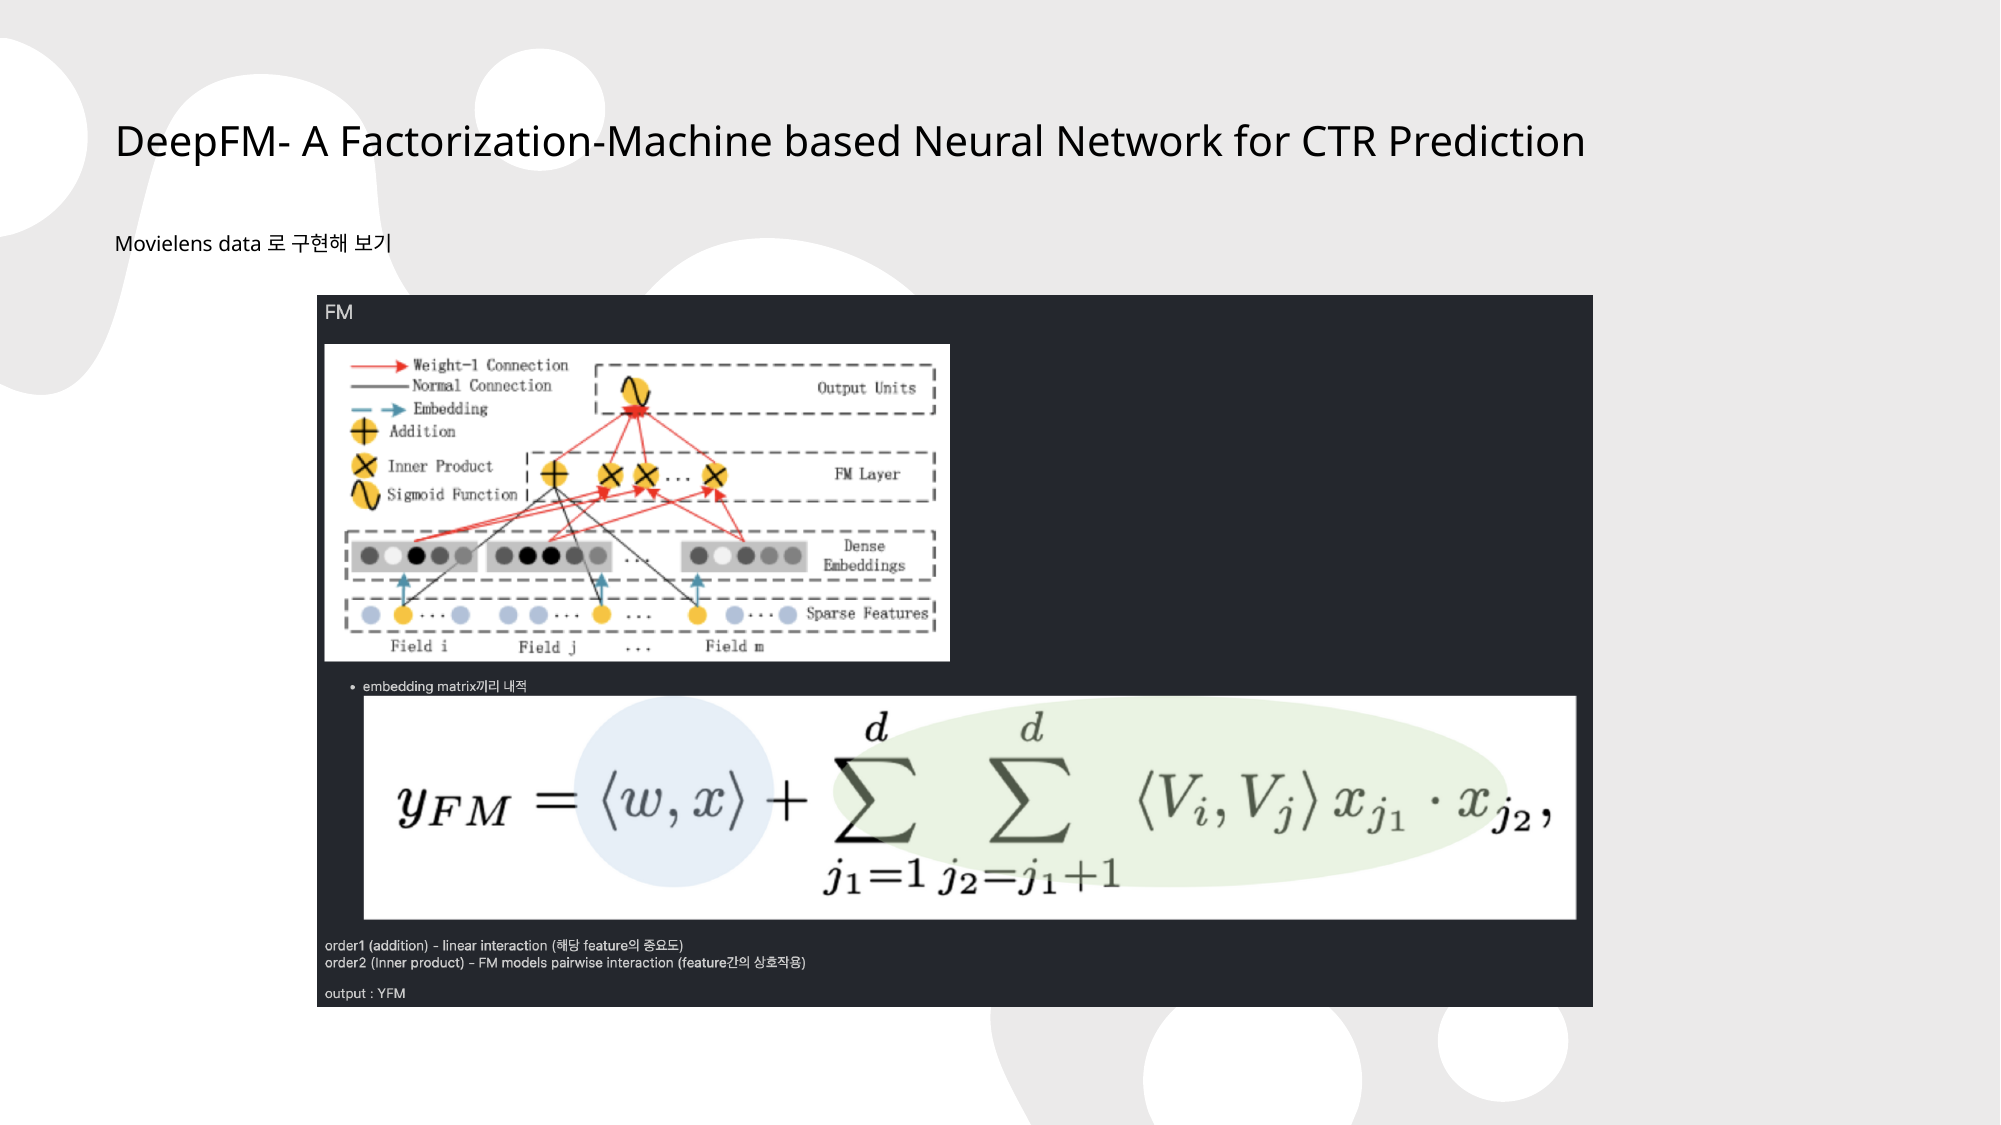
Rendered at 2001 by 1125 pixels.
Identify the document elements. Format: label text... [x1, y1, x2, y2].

text_box Movielens data로 구현해 보기 [99, 210, 1900, 338]
title DeepFM- A Factorization-Machine based Neural Network for CTR Prediction [99, 91, 1900, 188]
picture [317, 295, 1593, 1007]
